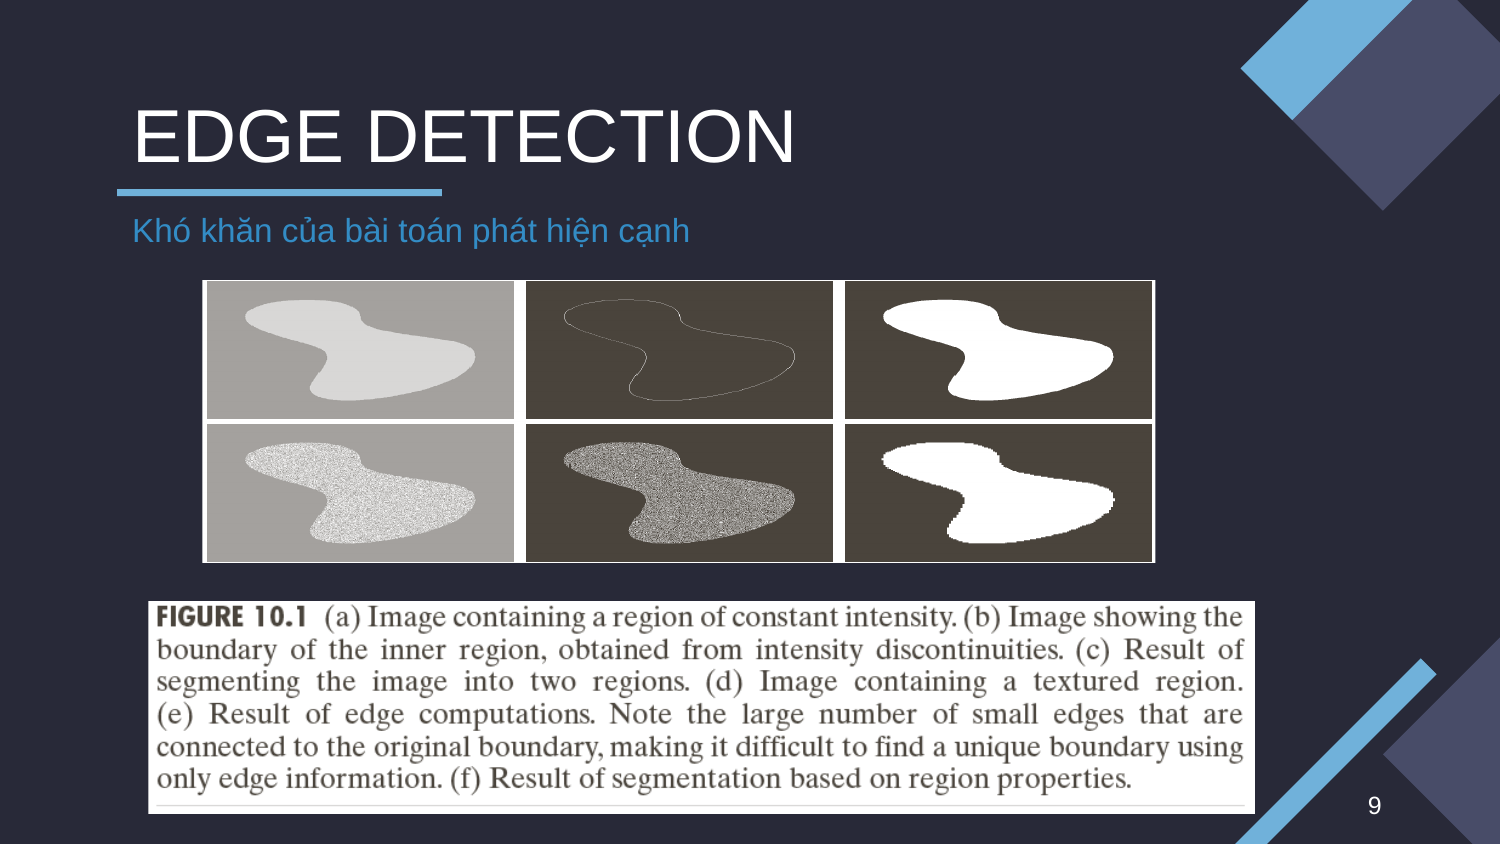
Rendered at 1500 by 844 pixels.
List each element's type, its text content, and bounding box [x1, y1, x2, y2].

picture [201, 280, 1156, 564]
picture [148, 601, 1256, 815]
title EDGE DETECTION [116, 88, 1383, 177]
slide_number 9 [1059, 782, 1397, 828]
subtitle Khó khăn của bài toán phát hiện cạnh [116, 166, 797, 292]
text_box [117, 189, 442, 197]
